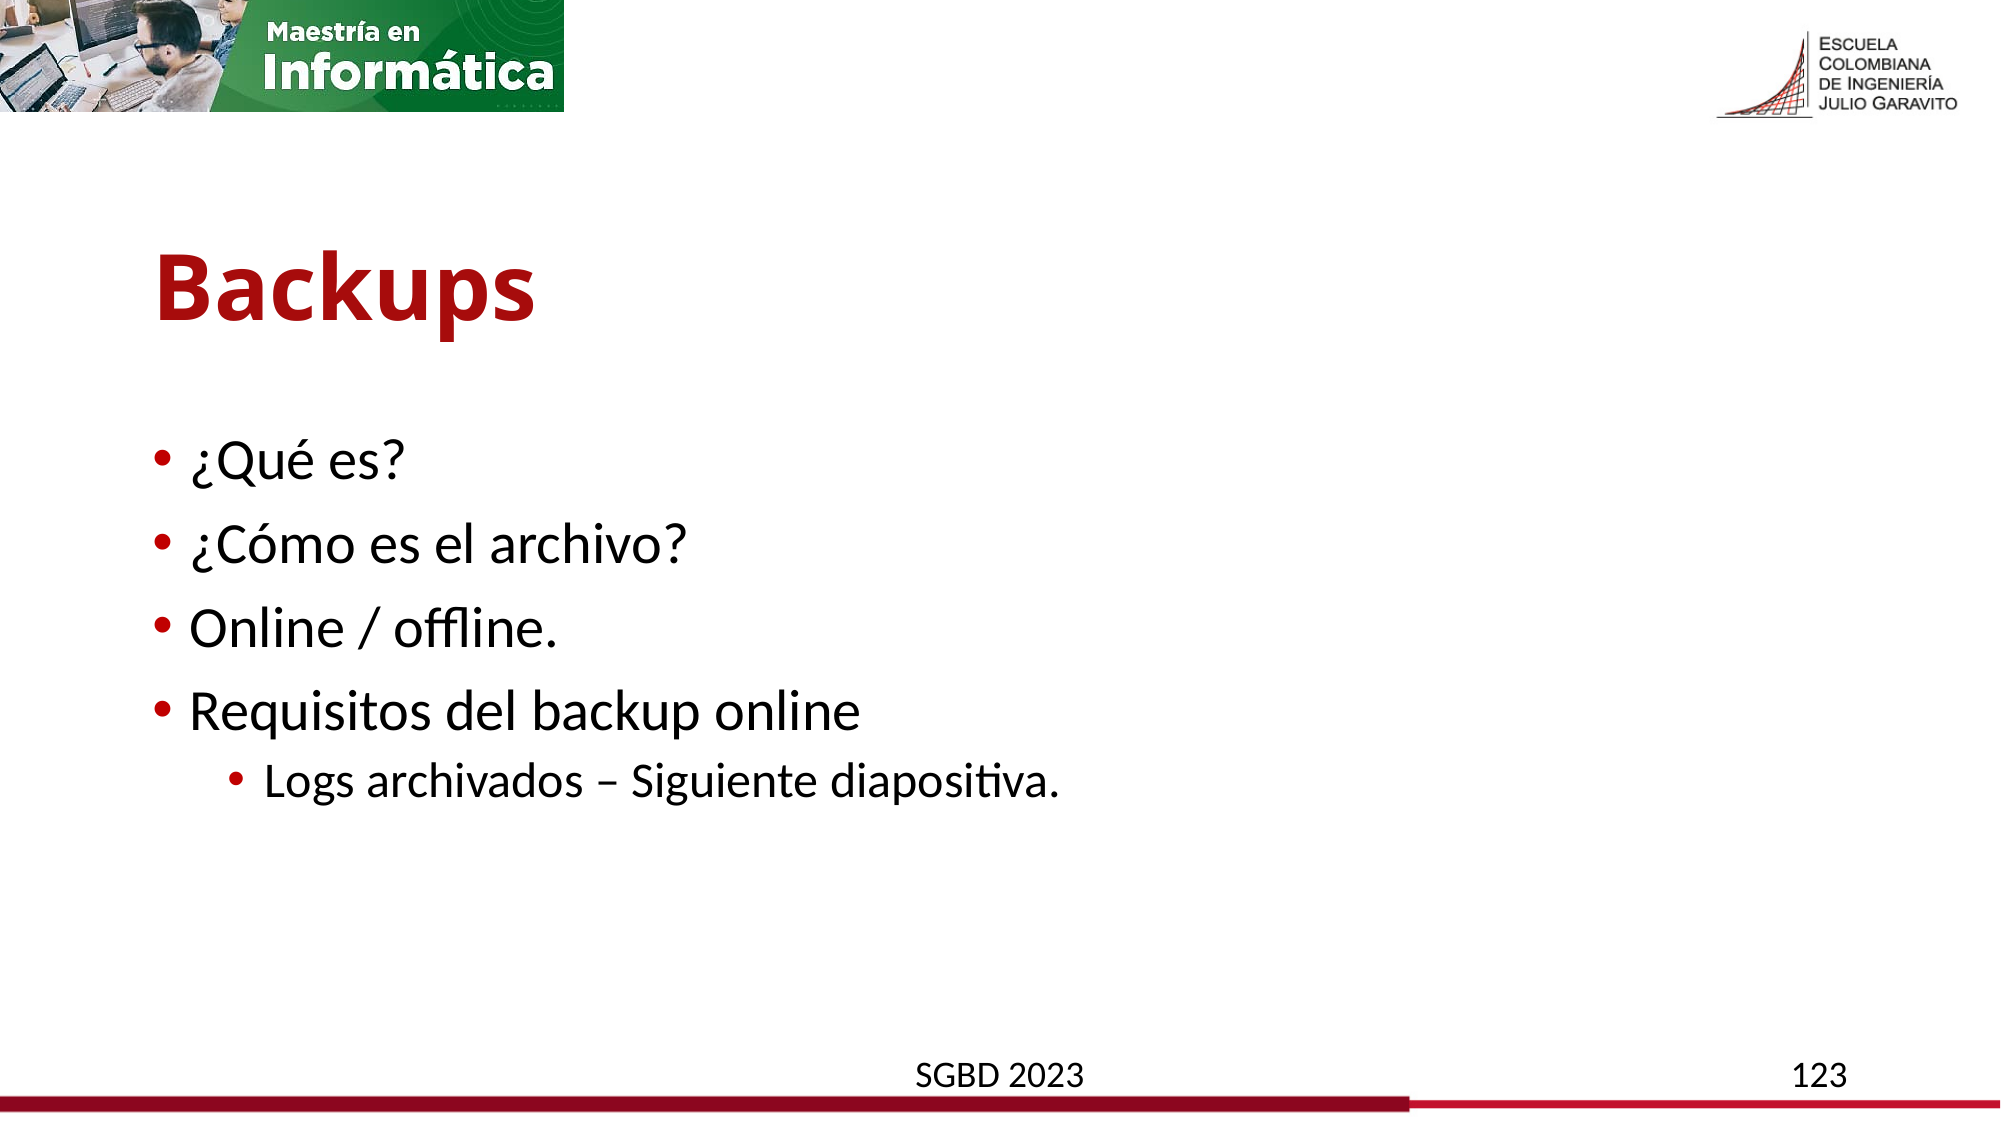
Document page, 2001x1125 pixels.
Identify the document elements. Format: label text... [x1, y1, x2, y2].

list ¿Qué es? ¿Cómo es el archivo? Online / offline. Requisitos del backup online Logs archivados – Siguiente diapositiva. [137, 421, 1863, 1050]
slide_number 123 [1412, 1042, 1863, 1103]
title Backups [137, 182, 1863, 400]
picture [0, 0, 2001, 1125]
footer SGBD 2023 [662, 1042, 1338, 1103]
